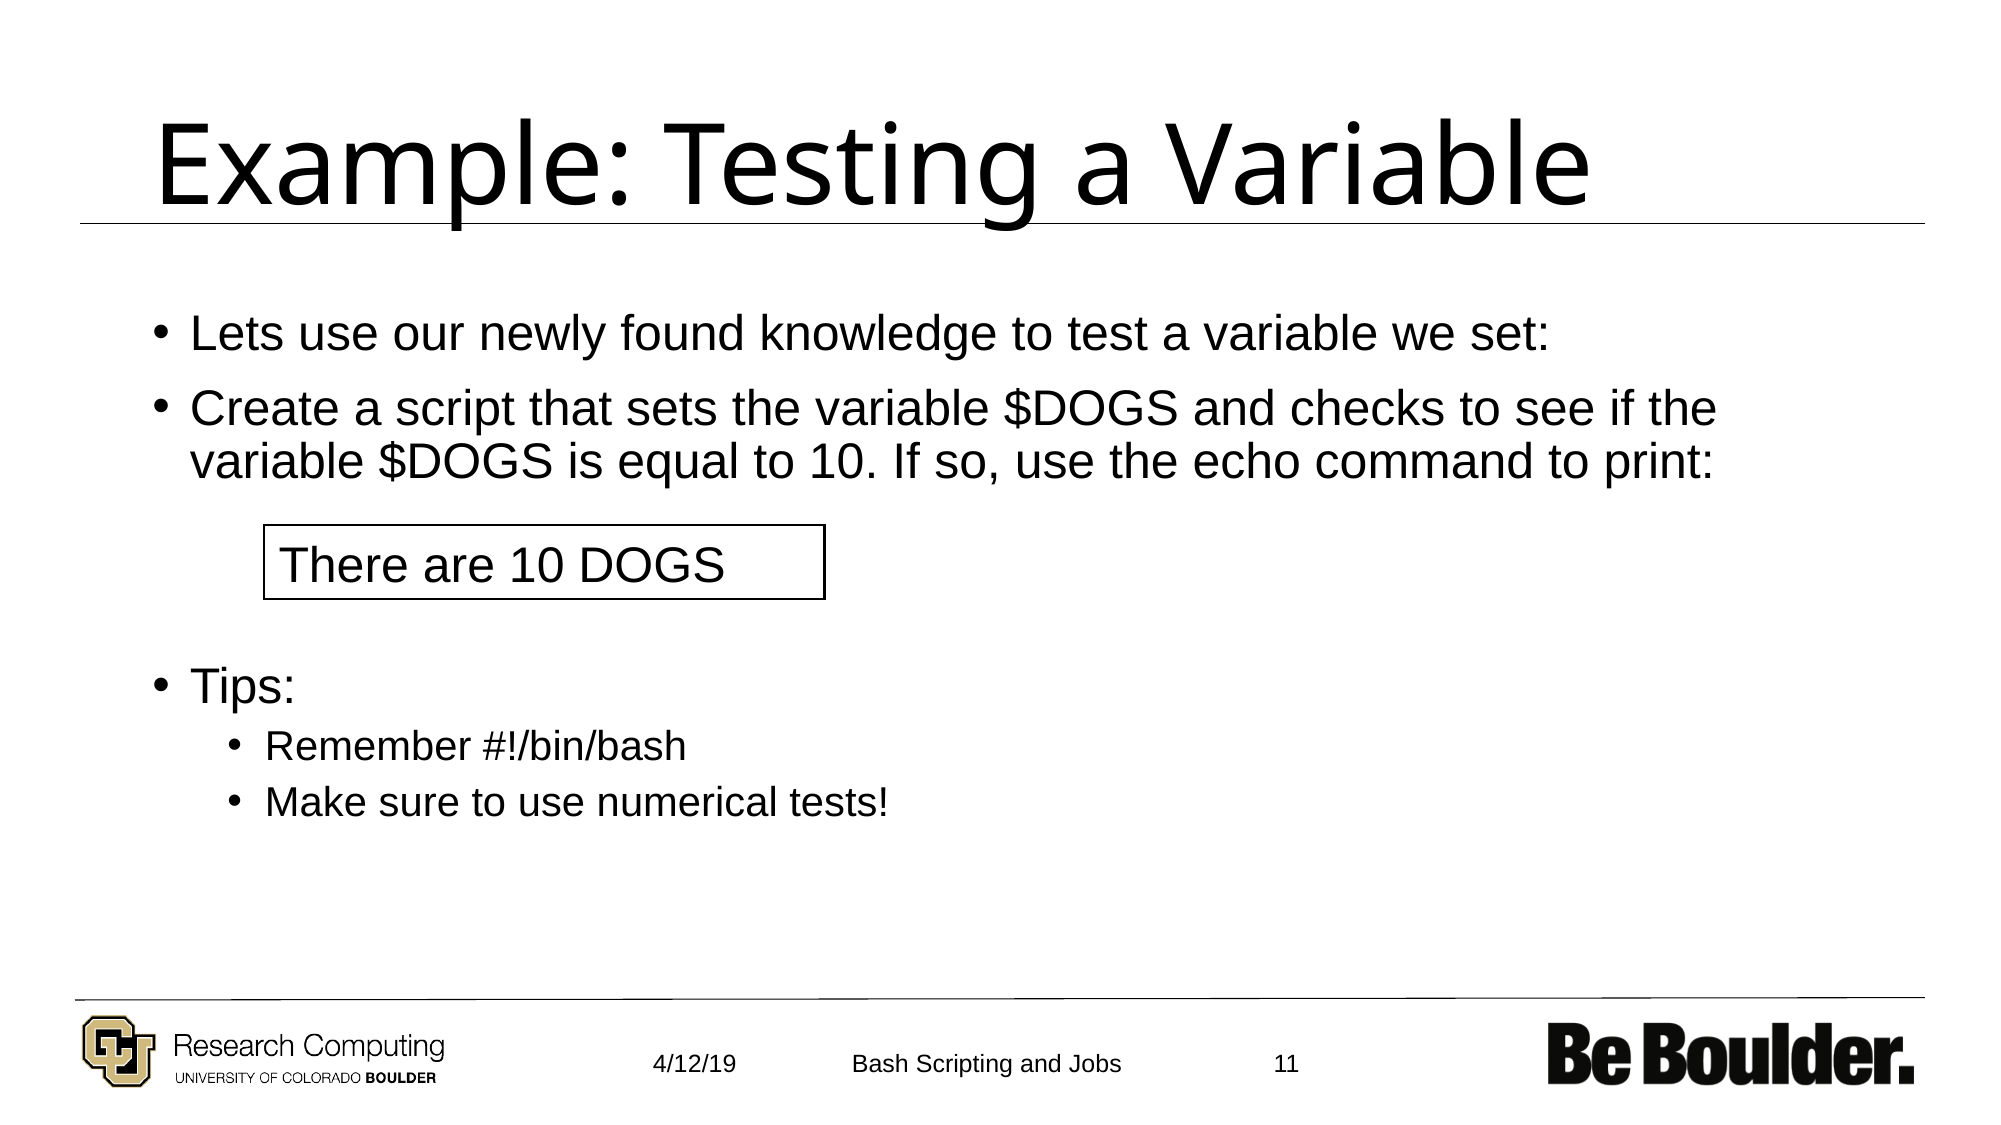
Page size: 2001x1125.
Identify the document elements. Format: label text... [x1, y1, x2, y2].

title Example: Testing a Variable [137, 59, 1863, 278]
list Lets use our newly found knowledge to test a variable we set: Create a script that sets the variable $DOGS and checks to see if the variable $DOGS is equal to 10. If so, use the echo command to print: Tips: Remember #!/bin/bash Make sure to use numerical tests! [137, 299, 1863, 983]
picture [81, 1015, 444, 1088]
text_box There are 10 DOGS [263, 524, 826, 600]
slide_number 11 [1202, 1032, 1315, 1093]
picture [1524, 1015, 1938, 1088]
footer Bash Scripting and Jobs [772, 1032, 1202, 1093]
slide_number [637, 1032, 772, 1093]
